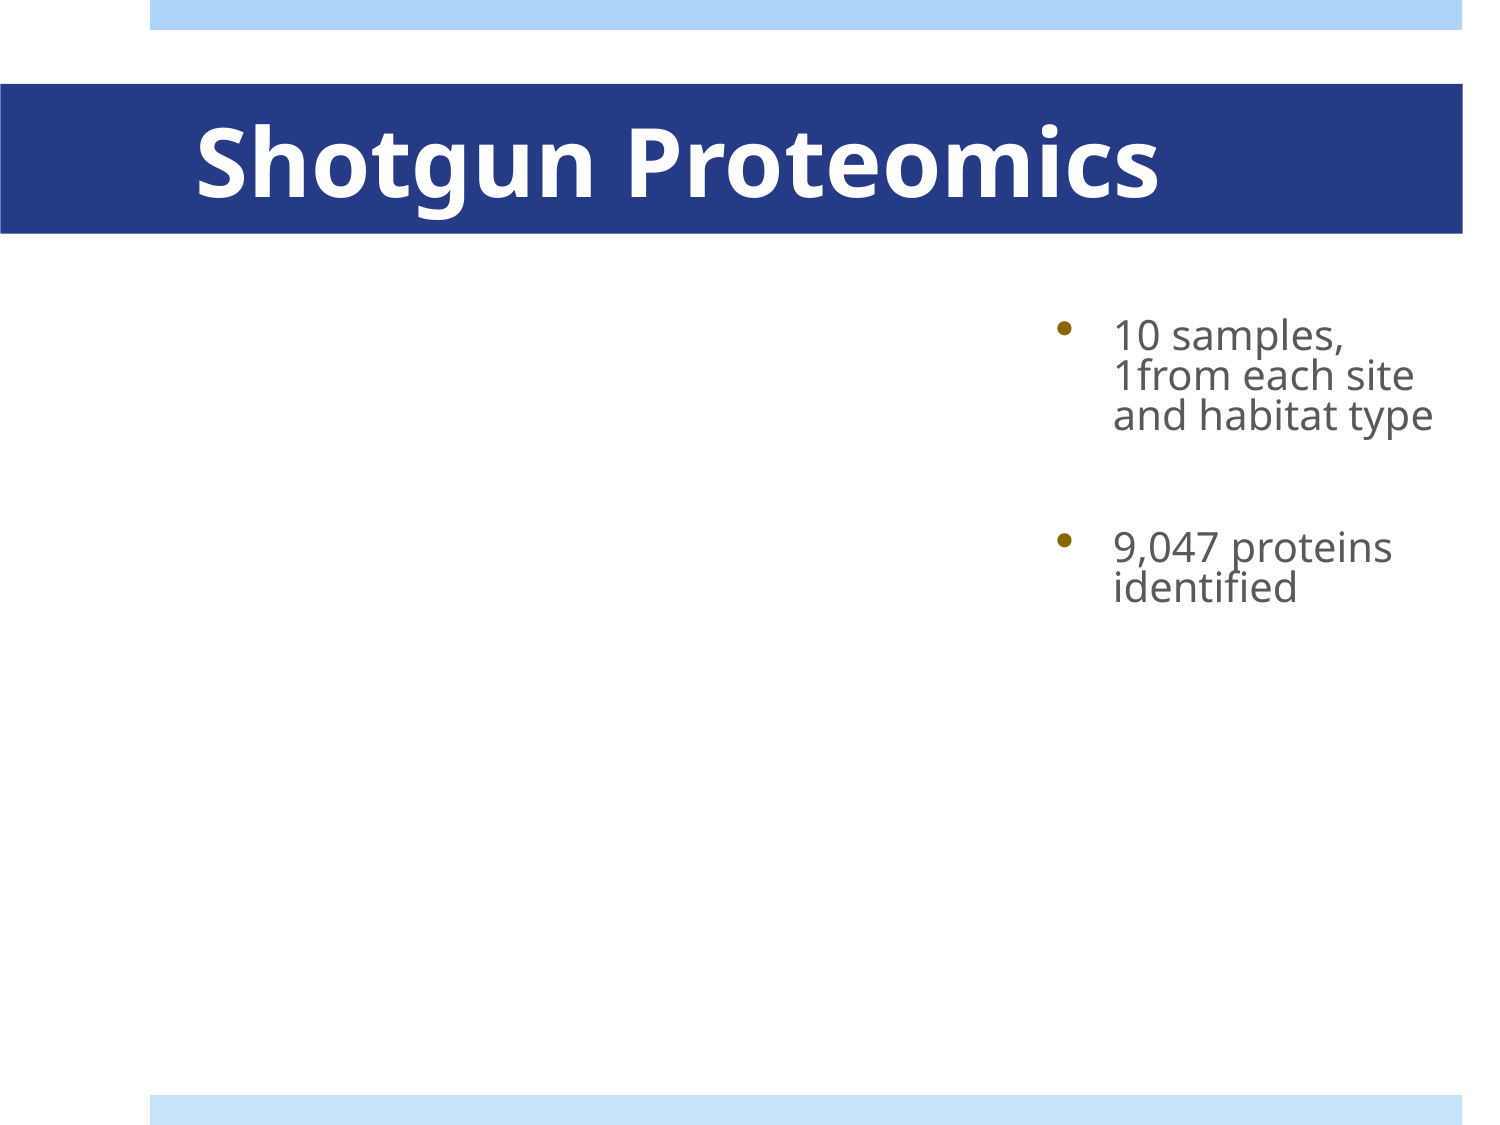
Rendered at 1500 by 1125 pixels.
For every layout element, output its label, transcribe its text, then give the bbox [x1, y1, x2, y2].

title Shotgun Proteomics [0, 83, 1463, 234]
list 10 samples, 1from each site and habitat type 9,047 proteins identified [985, 311, 1463, 882]
